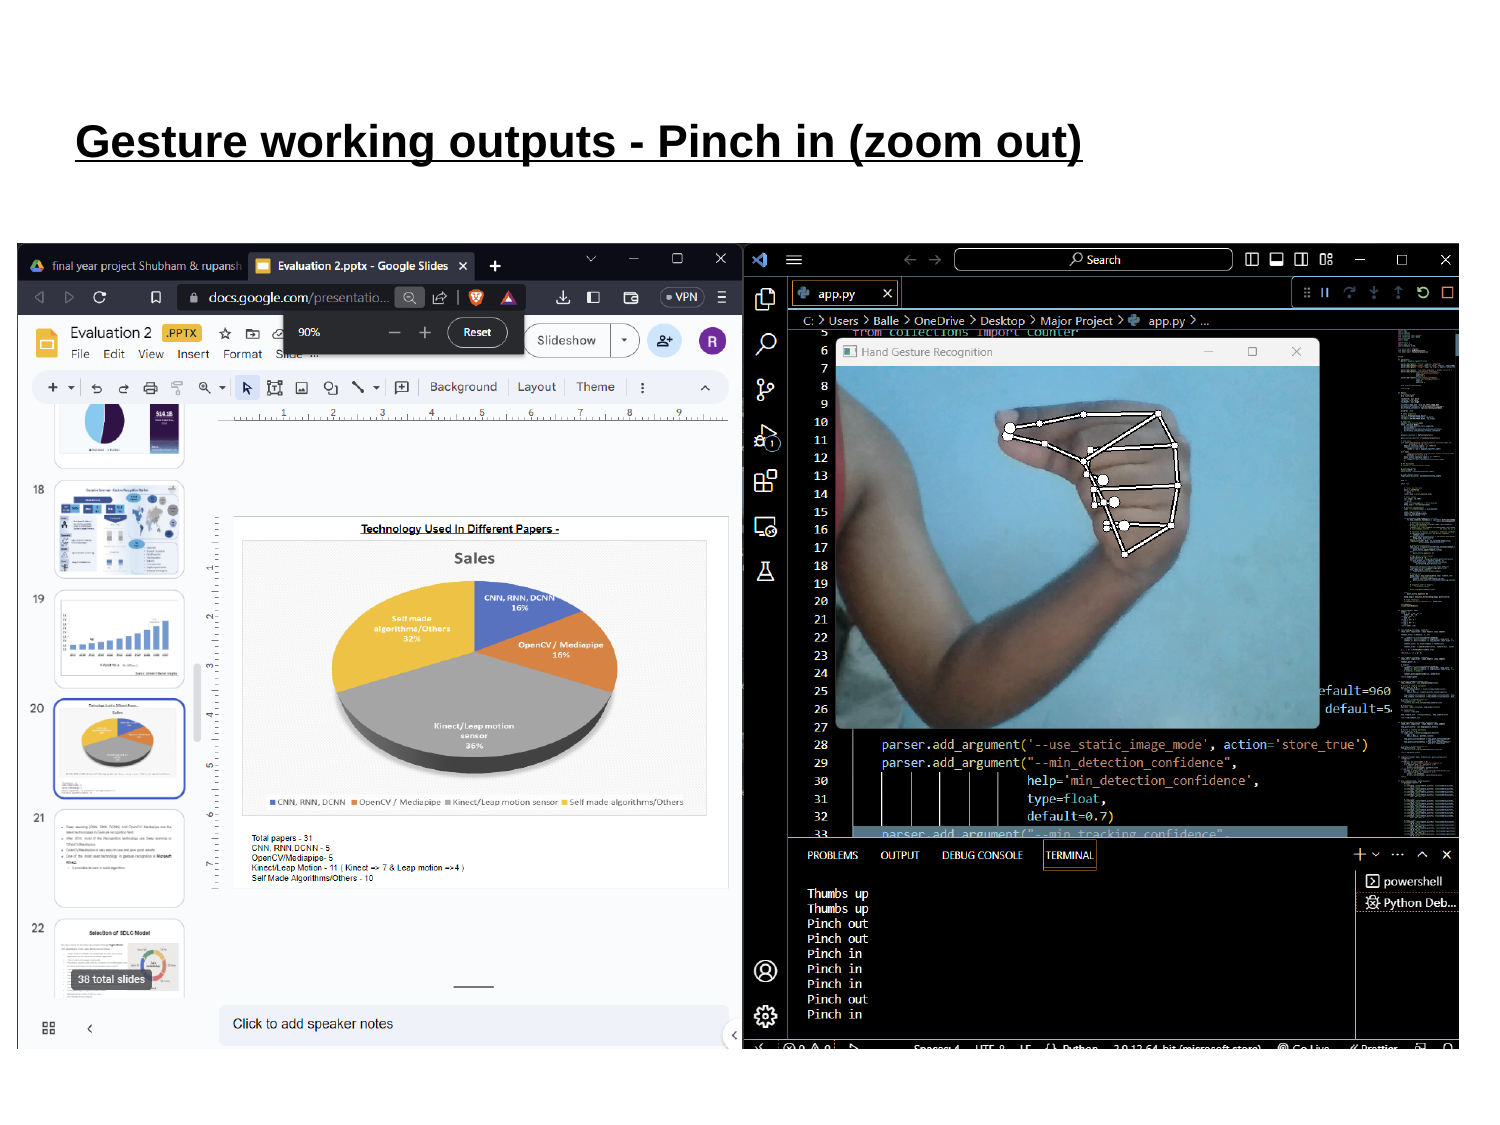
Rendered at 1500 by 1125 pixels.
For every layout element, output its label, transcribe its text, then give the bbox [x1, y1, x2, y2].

picture [8, 232, 1460, 1049]
title Gesture working outputs - Pinch in (zoom out) [75, 45, 1425, 230]
